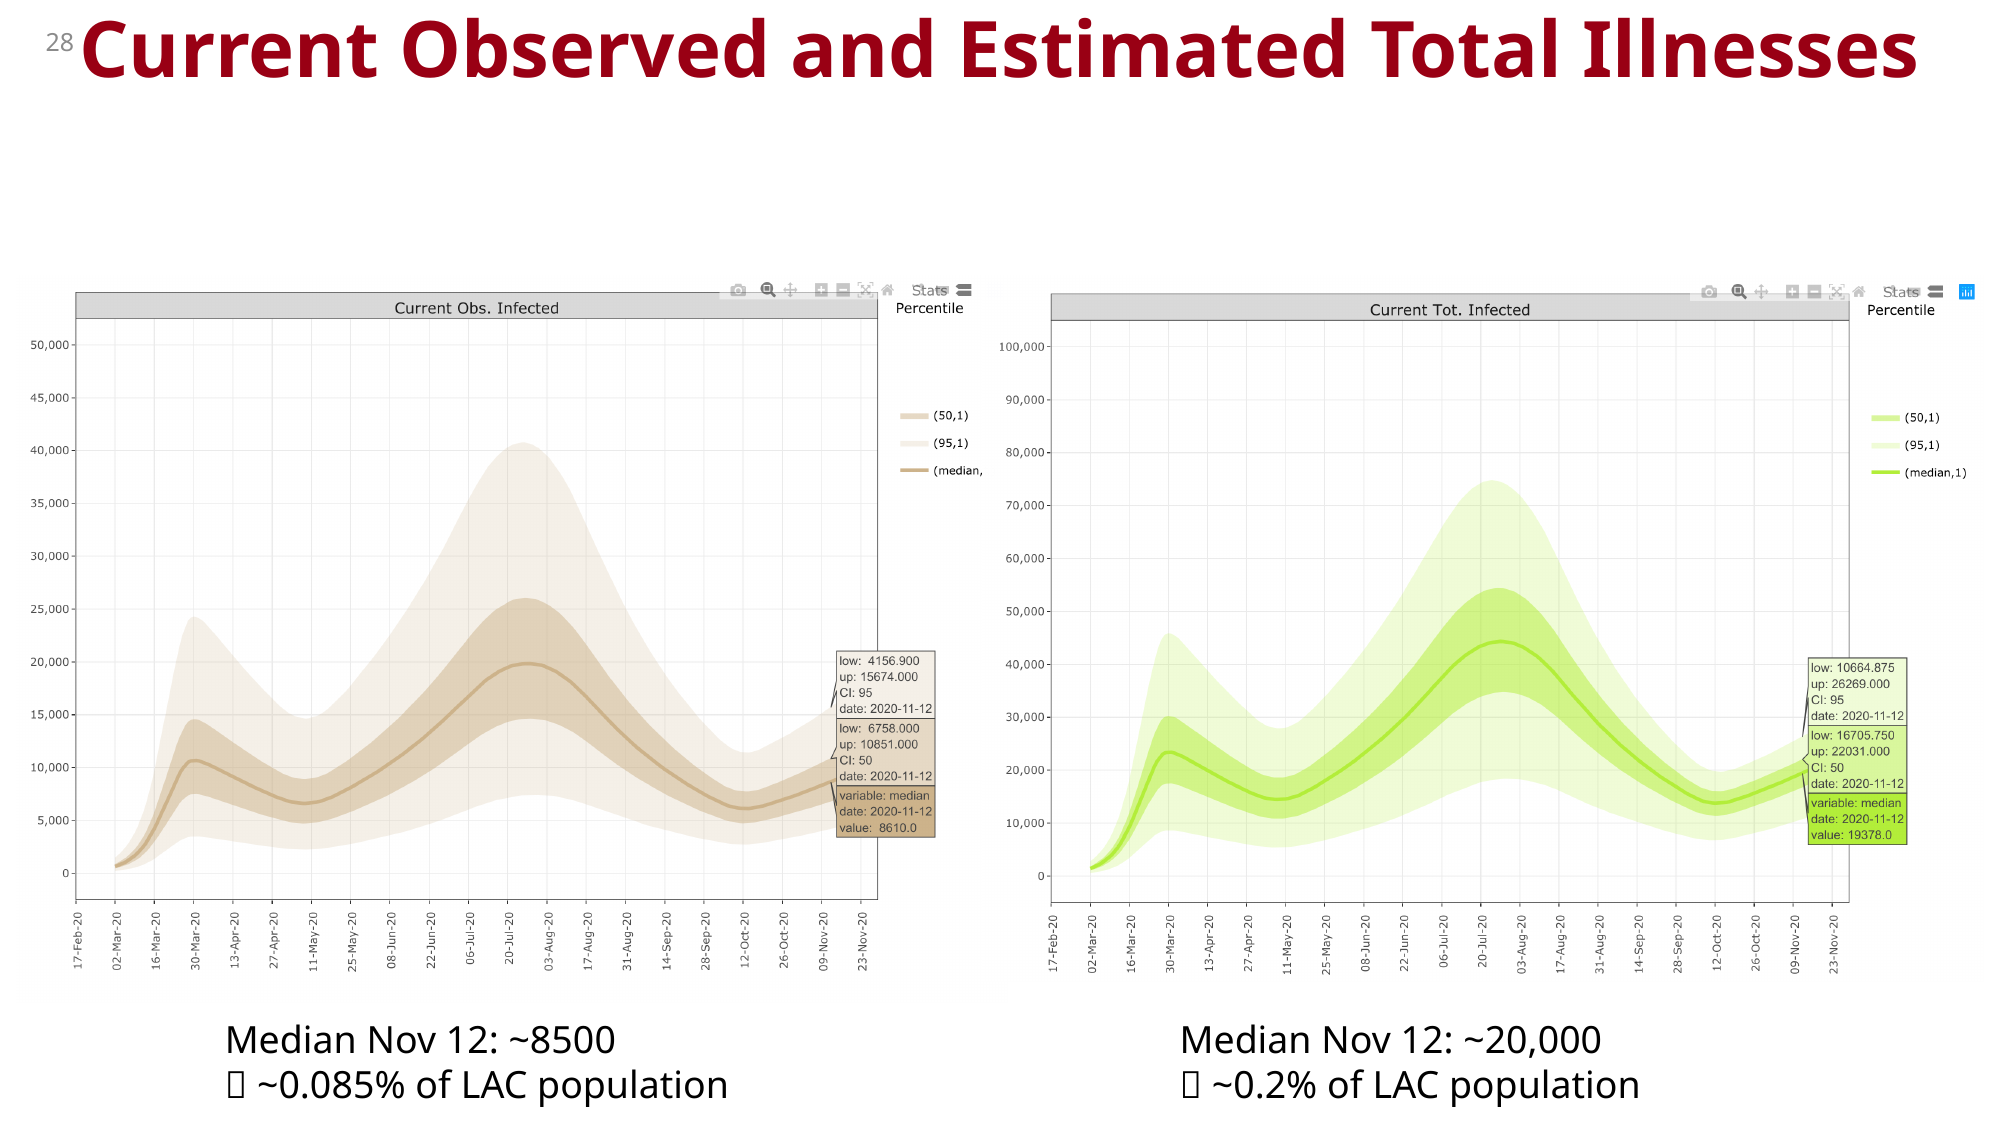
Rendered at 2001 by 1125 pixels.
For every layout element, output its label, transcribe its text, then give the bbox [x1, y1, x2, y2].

slide_number 28 [0, 0, 120, 87]
text_box Median Nov 12: ~8500  ~0.085% of LAC population [210, 1008, 786, 1114]
picture [16, 275, 1984, 1003]
text_box Median Nov 12: ~20,000  ~0.2% of LAC population [1164, 1008, 1741, 1114]
title Current Observed and Estimated Total Illnesses [0, 0, 2000, 188]
